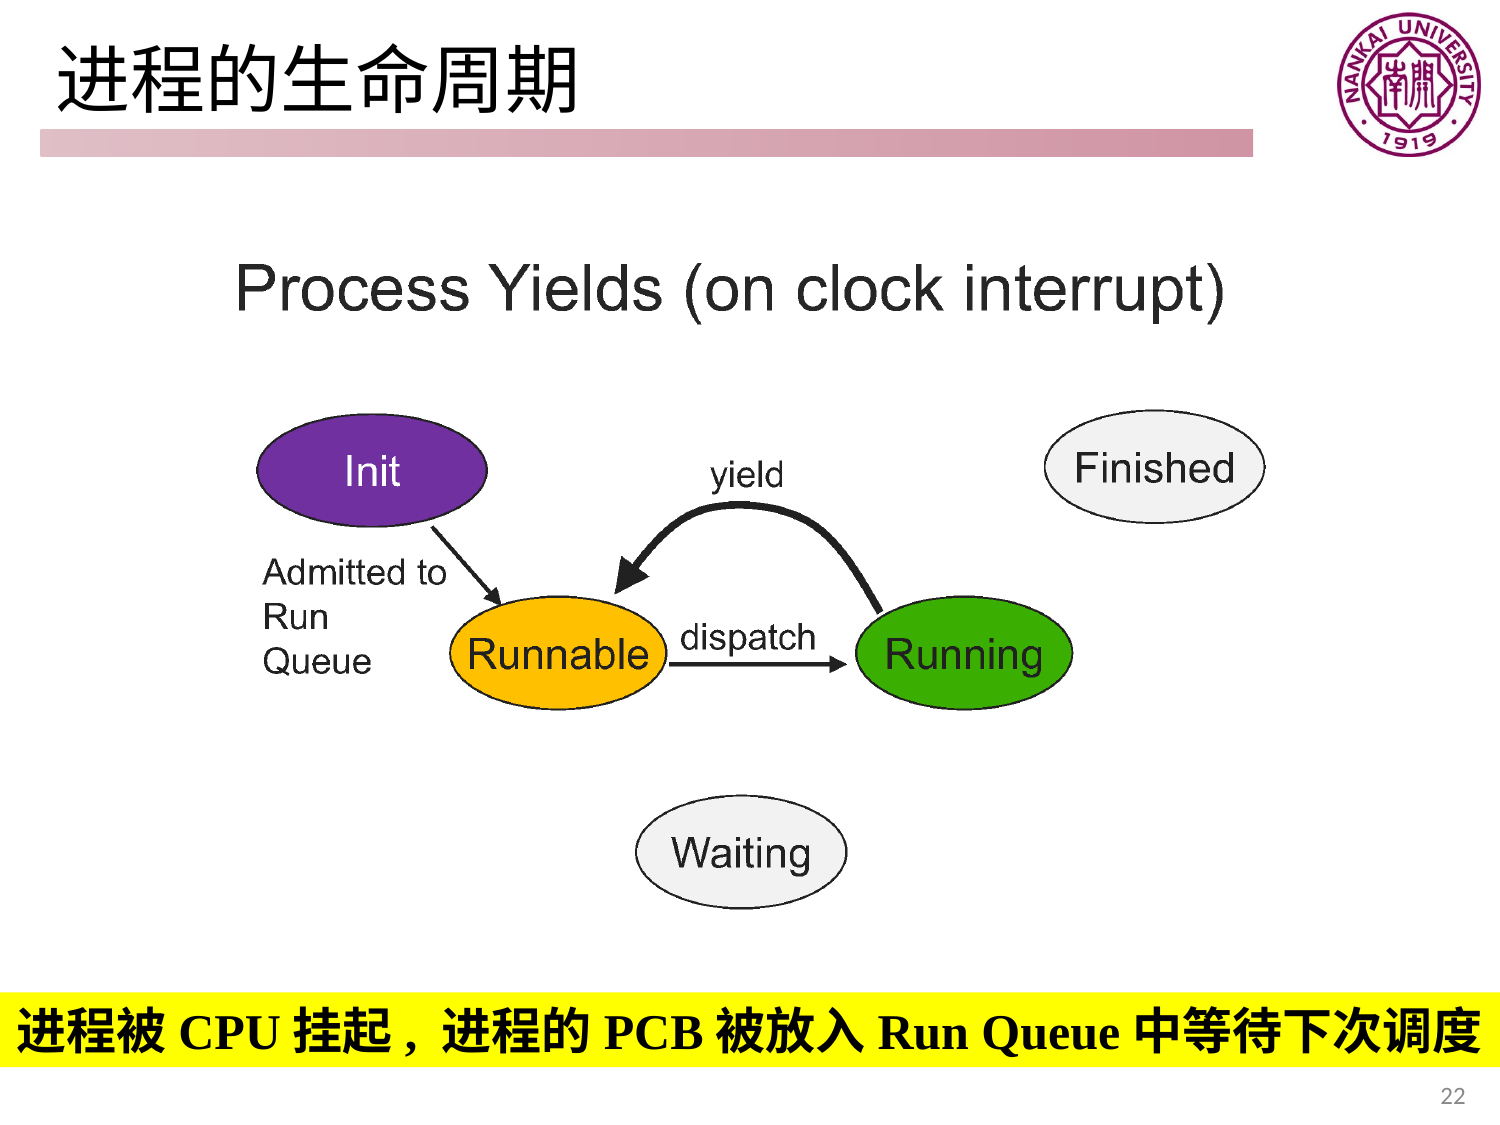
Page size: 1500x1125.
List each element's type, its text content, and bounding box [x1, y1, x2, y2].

slide_number 22 [1143, 1068, 1481, 1125]
text_box 进程被CPU挂起, 进程的PCB被放入Run Queue中等待下次调度 [0, 992, 1500, 1068]
title 进程的生命周期 [40, 33, 1335, 133]
picture [1337, 12, 1481, 157]
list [212, 218, 1310, 1042]
